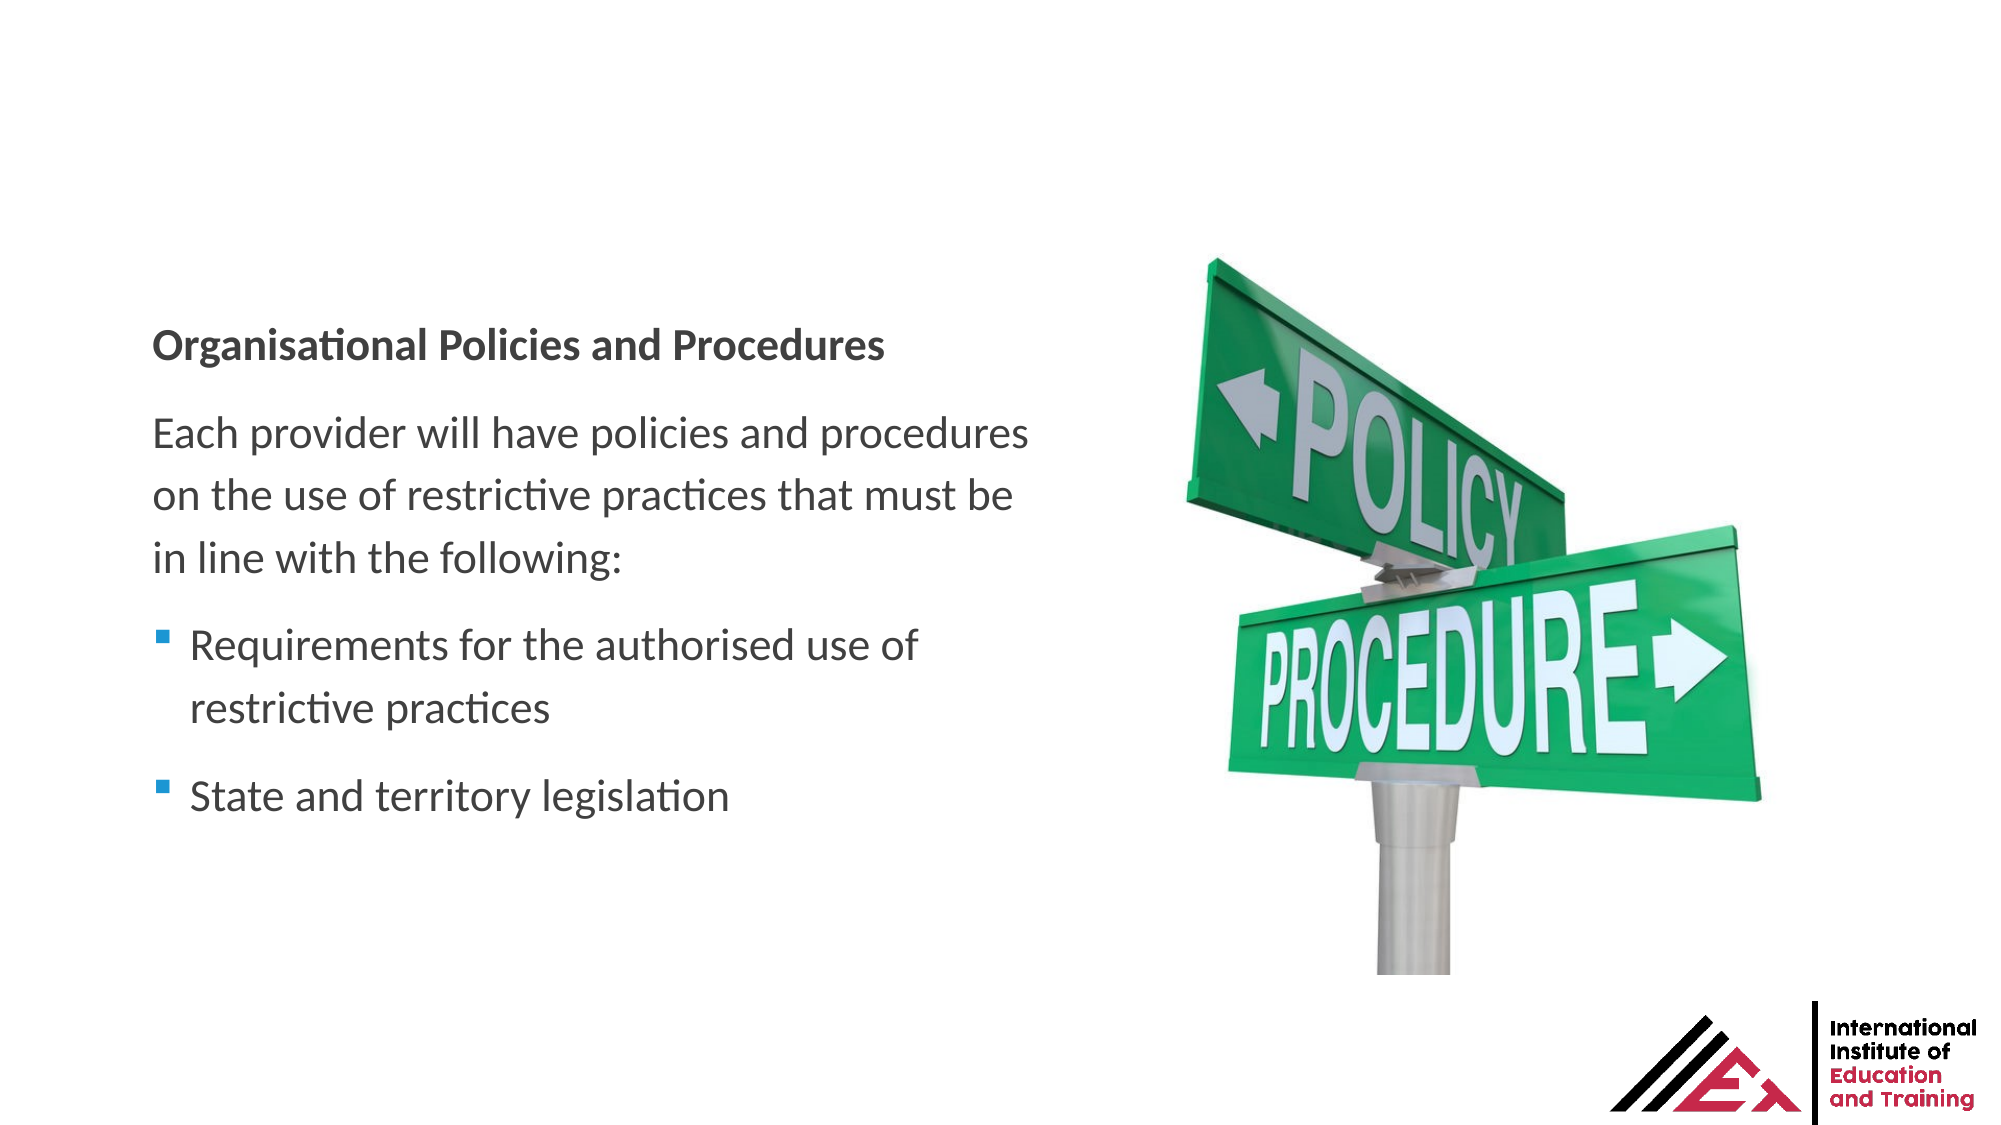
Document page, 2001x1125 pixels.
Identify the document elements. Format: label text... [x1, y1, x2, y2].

list Organisational Policies and Procedures Each provider will have policies and procedures on the use of restrictive practices that must be in line with the following: Requirements for the authorised use of restrictive practices State and territory legislation [137, 299, 1047, 1014]
picture [1105, 253, 1799, 975]
picture [1609, 1001, 1976, 1125]
